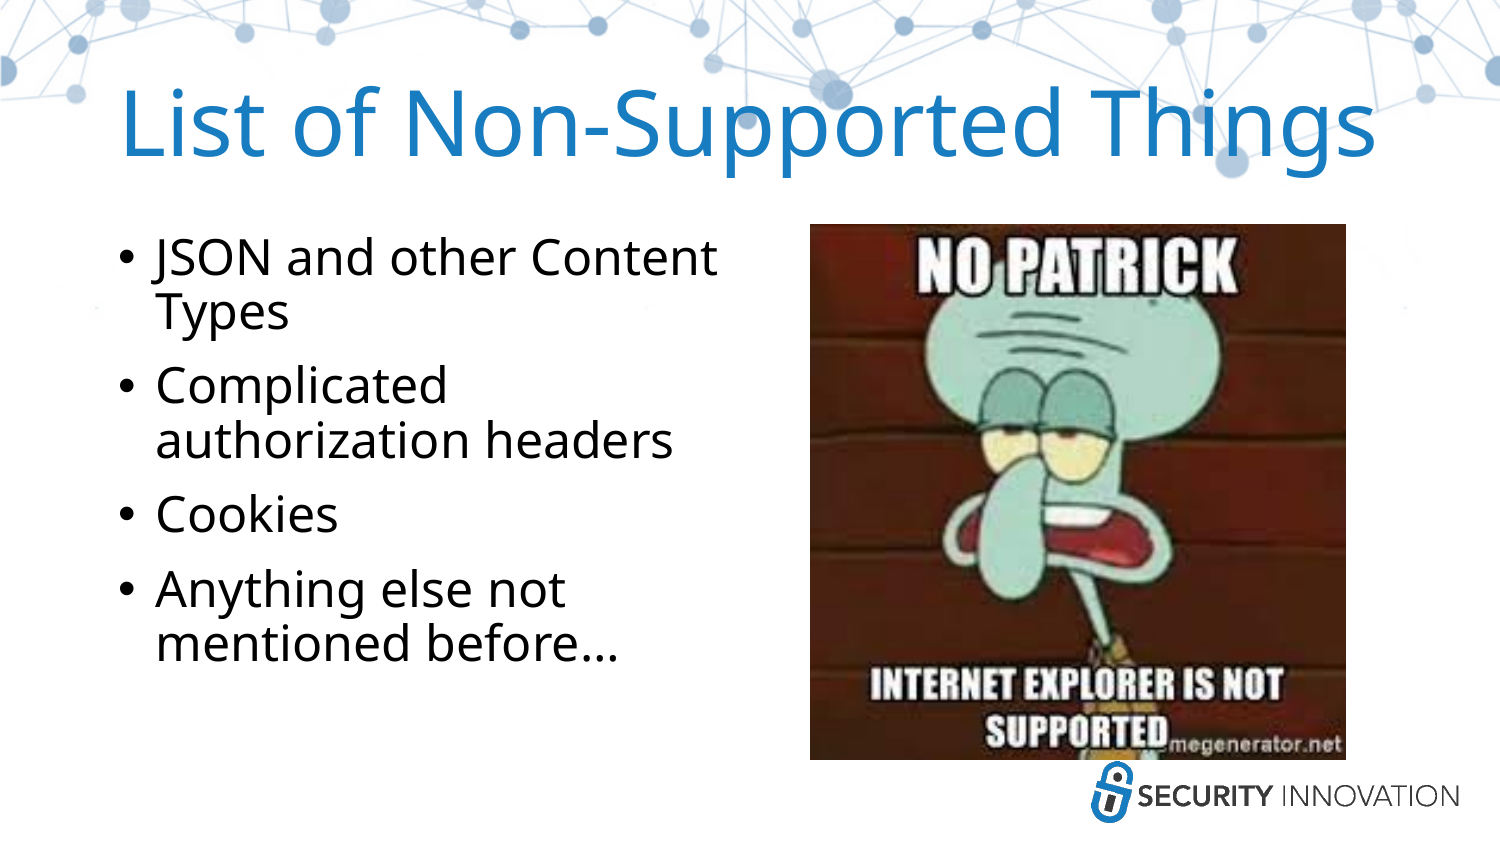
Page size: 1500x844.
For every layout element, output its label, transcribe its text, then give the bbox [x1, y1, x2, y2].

title List of Non-Supported Things [103, 44, 1397, 208]
picture [0, 0, 1500, 760]
picture [1091, 761, 1461, 823]
list JSON and other Content Types Complicated authorization headers Cookies Anything else not mentioned before… [103, 224, 741, 760]
